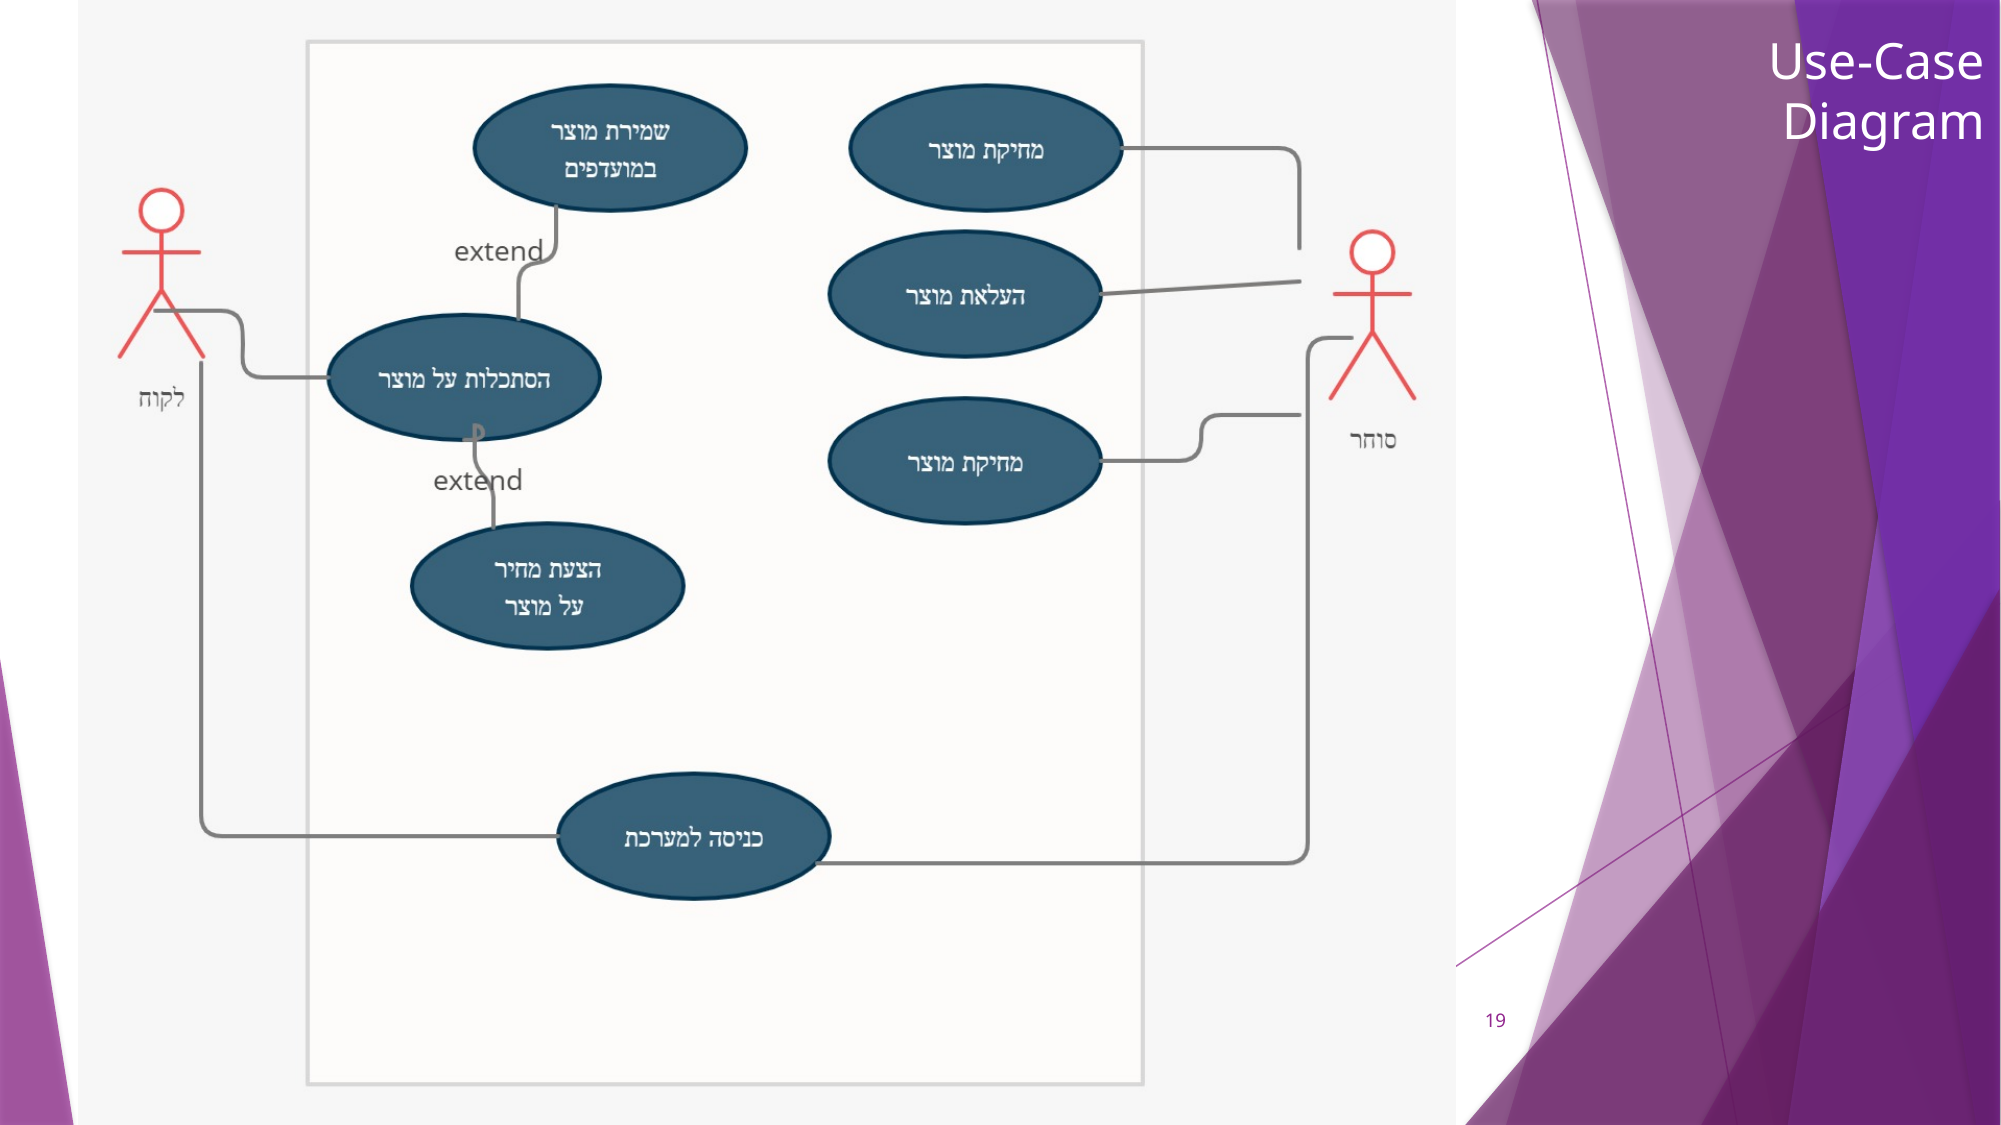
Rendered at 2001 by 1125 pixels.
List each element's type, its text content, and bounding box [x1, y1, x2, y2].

picture [77, 0, 1457, 1125]
slide_number 19 [1459, 991, 1522, 1051]
title Use-Case Diagram [1554, 21, 2000, 290]
